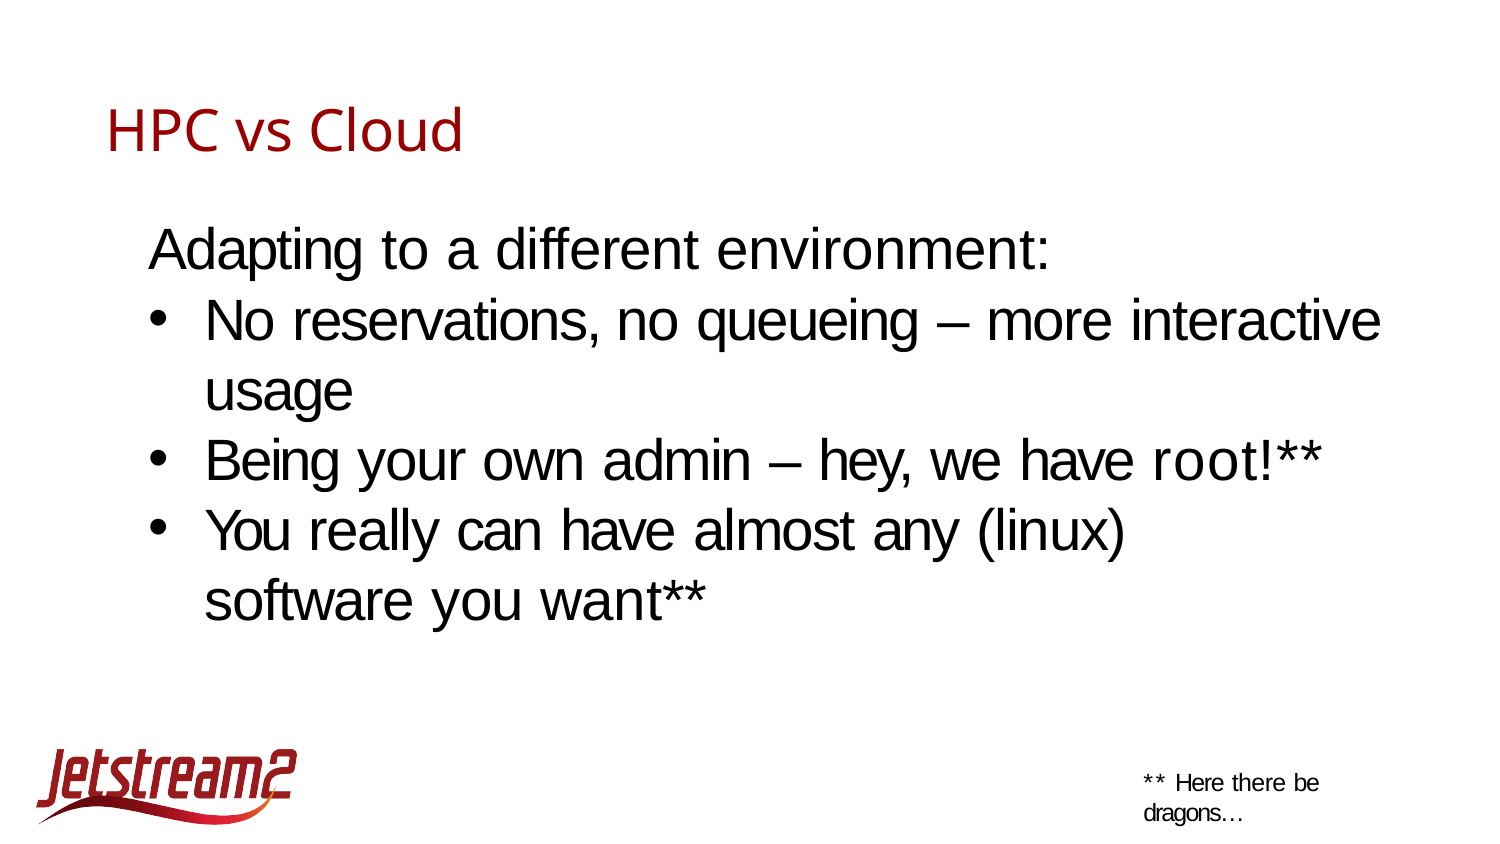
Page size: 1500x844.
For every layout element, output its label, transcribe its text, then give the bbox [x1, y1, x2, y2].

title HPC vs Cloud [103, 55, 1397, 199]
picture [36, 749, 297, 825]
text_box ** Here there be dragons… [1141, 764, 1421, 827]
text_box Adapting to a different environment: No reservations, no queueing – more interactive usage Being your own admin – hey, we have root!** You really can have almost any (linux) software you want** [146, 209, 1421, 632]
